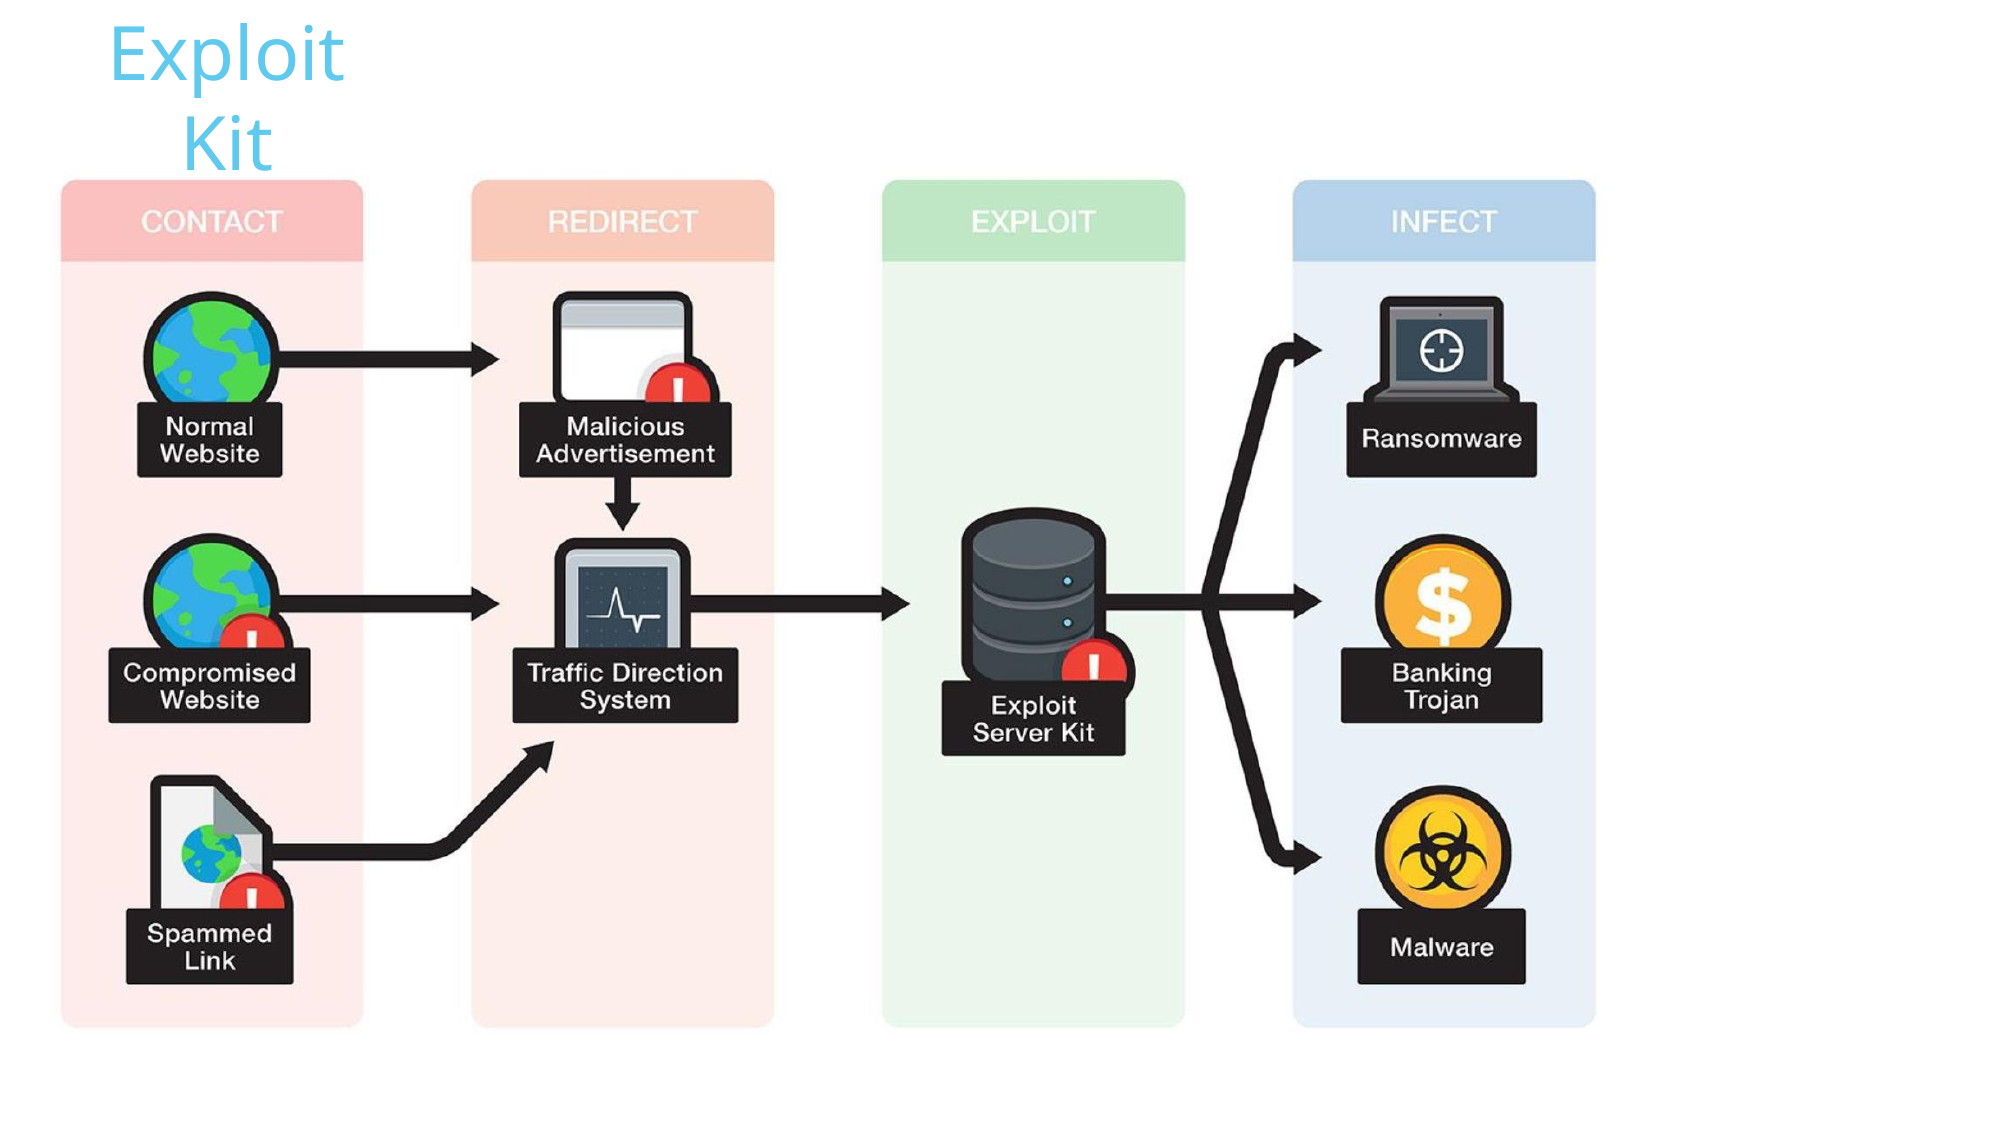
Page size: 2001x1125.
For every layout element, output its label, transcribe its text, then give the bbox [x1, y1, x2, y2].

text_box Exploit Kit [49, 3, 402, 186]
text_box [36, 129, 1631, 1061]
